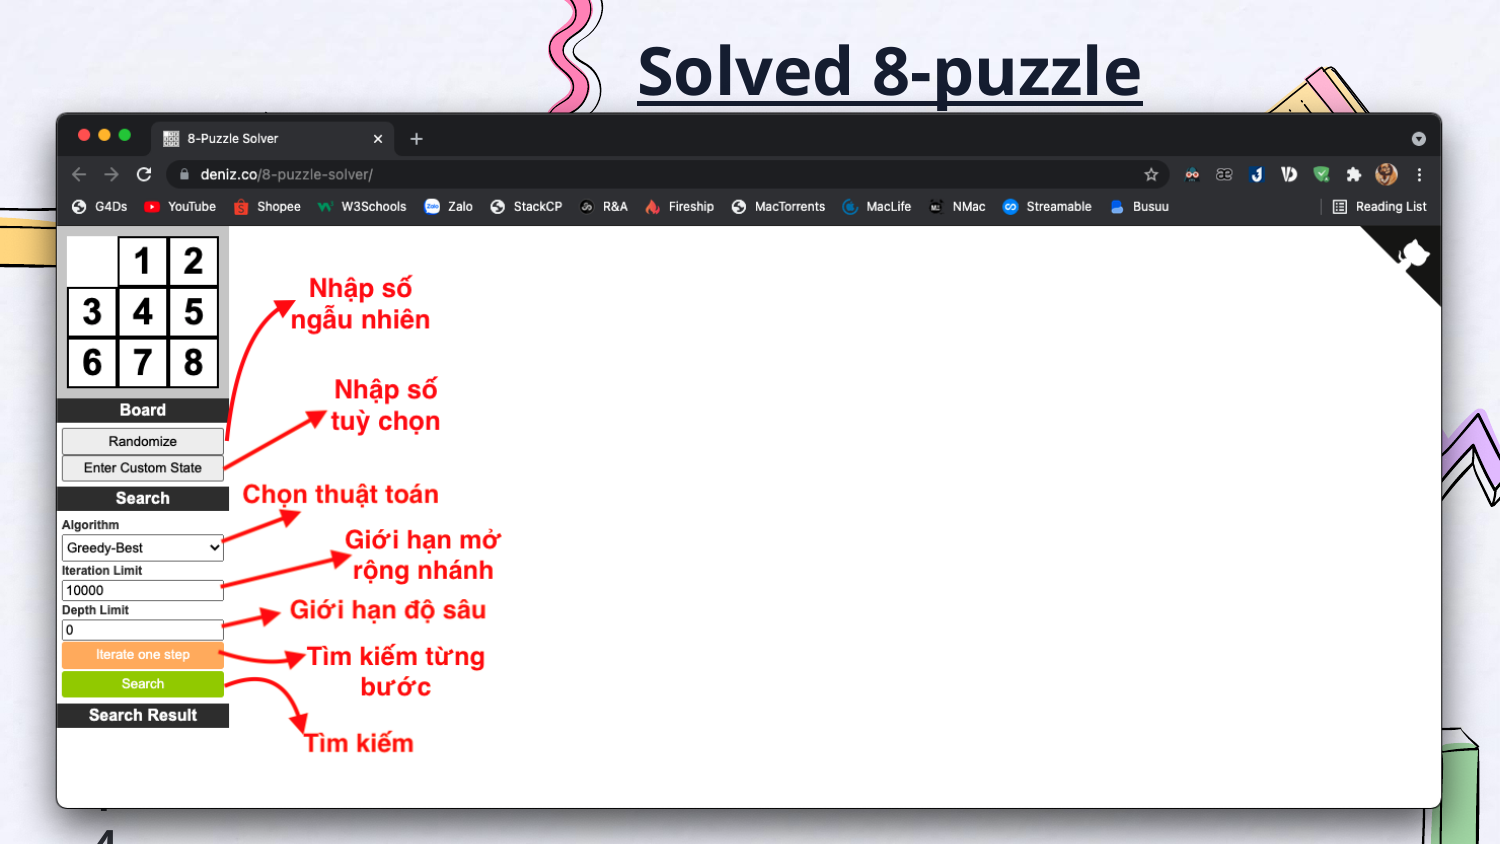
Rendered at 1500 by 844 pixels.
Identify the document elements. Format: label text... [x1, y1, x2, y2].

picture [0, 0, 1500, 844]
text_box Solved 8-puzzle [622, 19, 1335, 73]
